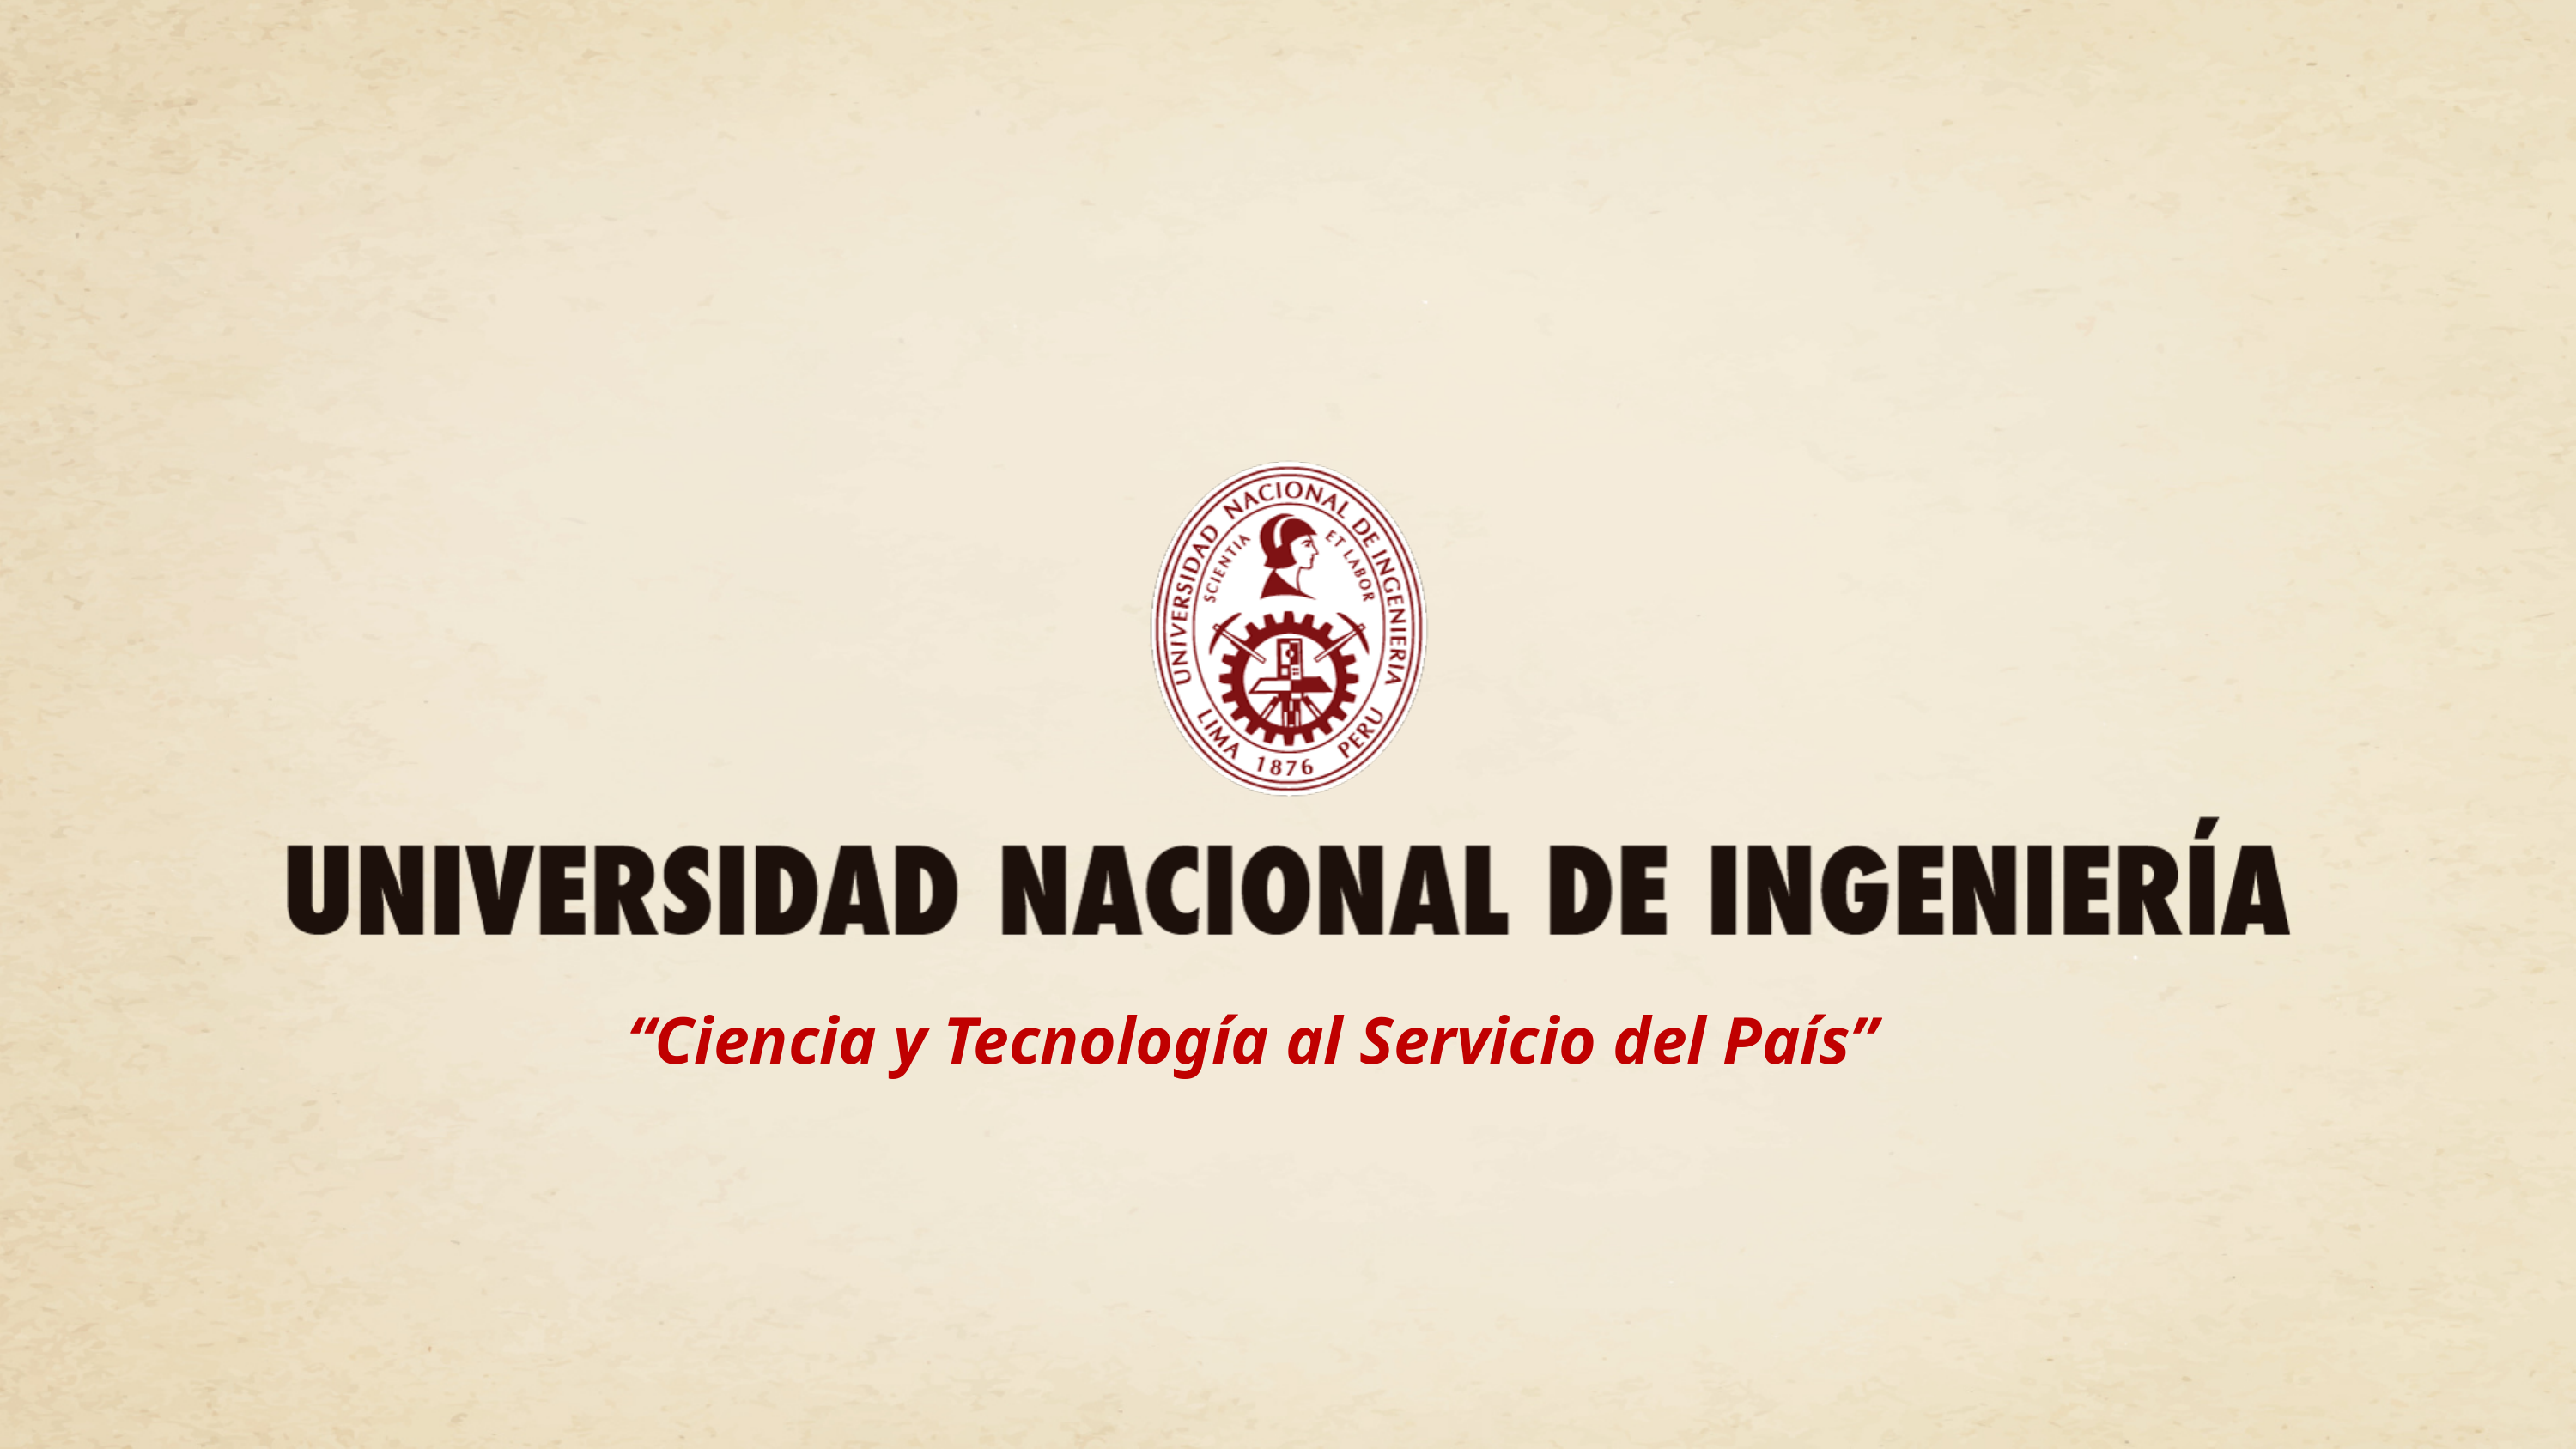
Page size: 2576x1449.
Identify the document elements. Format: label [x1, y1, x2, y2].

text_box [0, 0, 2576, 1449]
text_box [225, 397, 2351, 1004]
